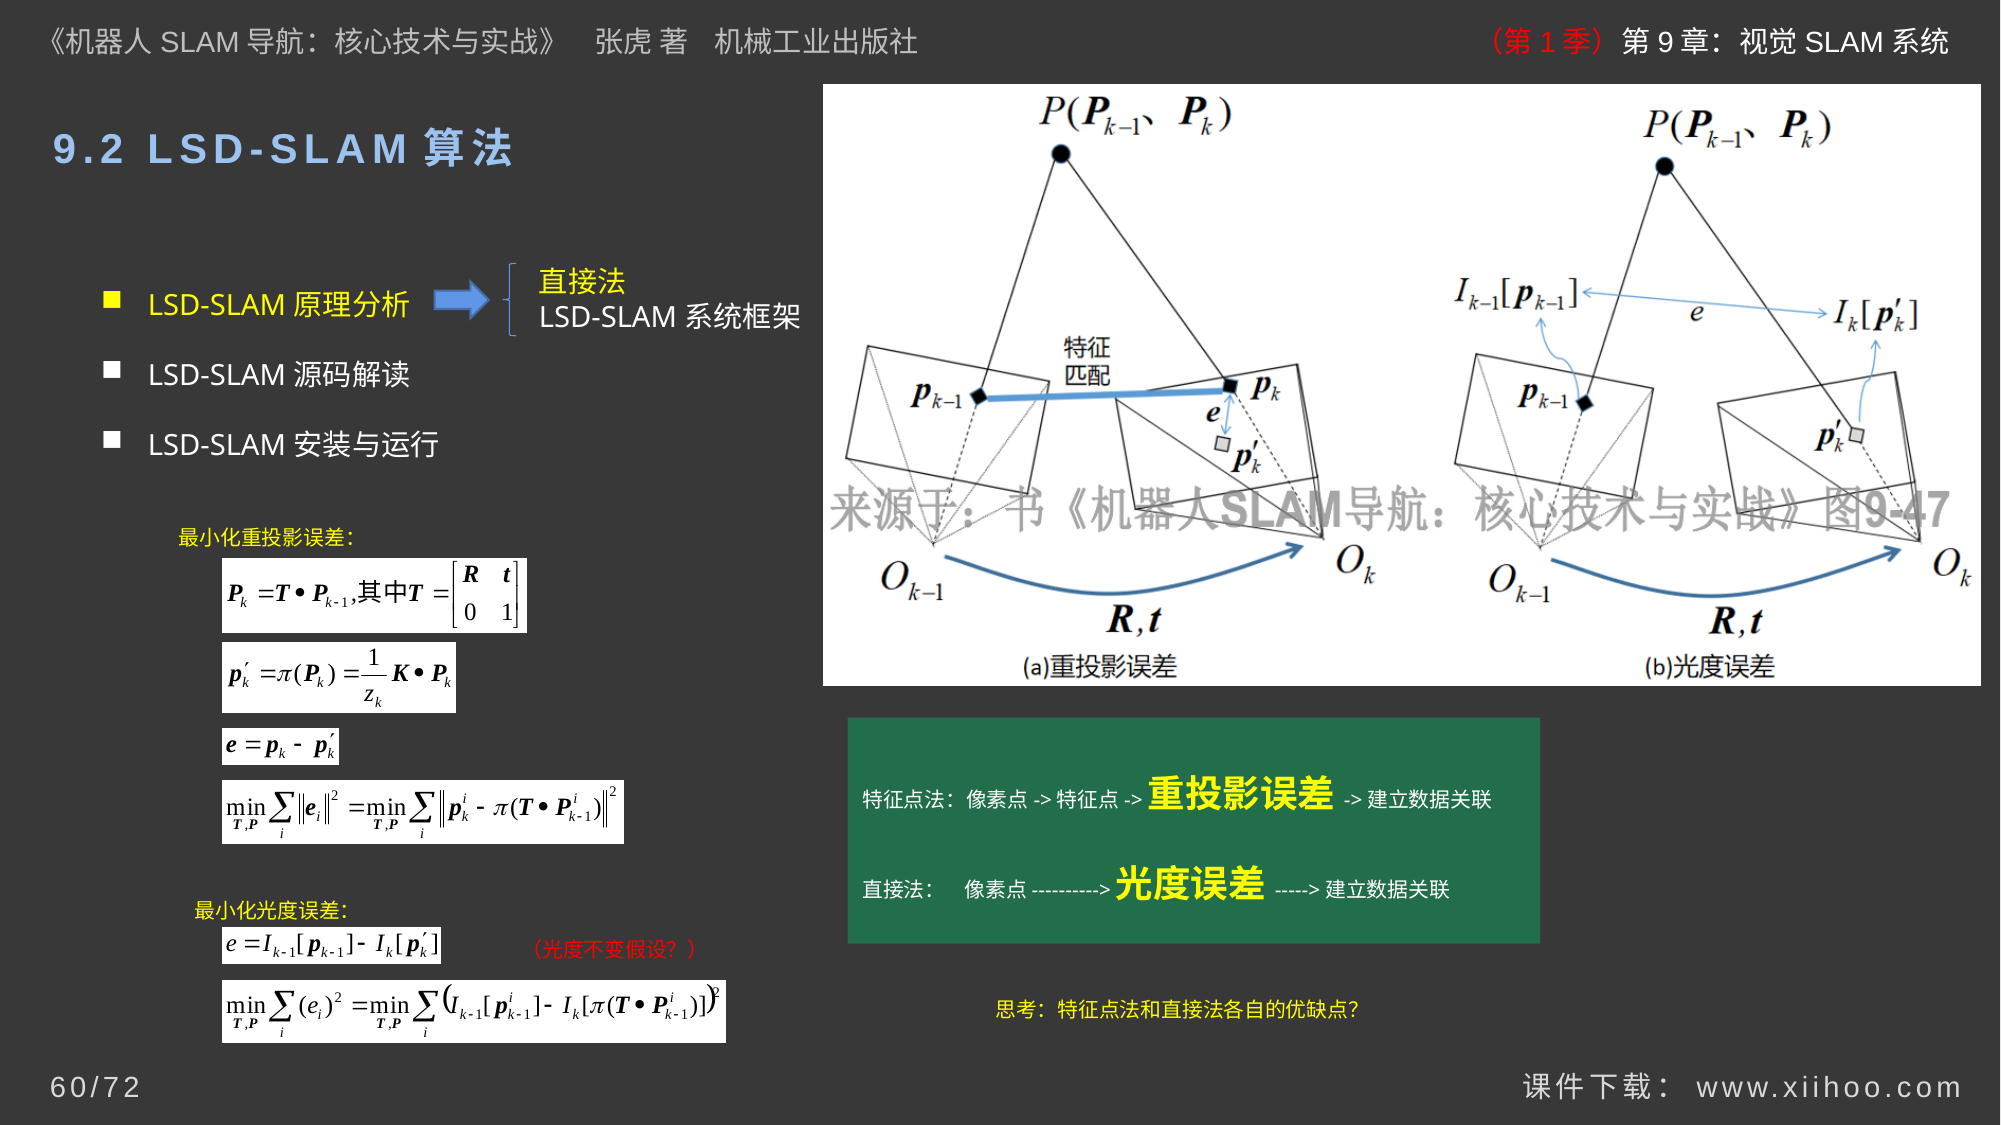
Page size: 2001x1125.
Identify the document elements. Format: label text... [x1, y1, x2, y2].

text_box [222, 641, 456, 713]
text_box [222, 926, 442, 965]
text_box 直接法 LSD-SLAM系统框架 [524, 256, 817, 341]
text_box 60/72 [34, 1060, 187, 1111]
text_box 特征点法：像素点->特征点->重投影误差->建立数据关联 直接法： 像素点---------->光度误差----->建立数据关联 [847, 717, 1541, 944]
picture [0, 0, 2001, 1125]
text_box [433, 279, 491, 321]
title 9.2 LSD-SLAM算法 [38, 98, 620, 180]
text_box 课件下载：www.xiihoo.com [1493, 1057, 1991, 1114]
text_box LSD-SLAM原理分析 LSD-SLAM源码解读 LSD-SLAM安装与运行 [86, 243, 501, 469]
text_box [222, 727, 340, 765]
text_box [222, 779, 625, 845]
text_box 最小化重投影误差： [142, 492, 403, 557]
text_box （第1季）第9章：视觉SLAM系统 [1075, 16, 1965, 66]
text_box （光度不变假设？） [485, 904, 745, 969]
text_box 最小化光度误差： [147, 864, 408, 930]
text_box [222, 980, 727, 1043]
text_box 思考：特征点法和直接法各自的优缺点？ [980, 964, 1379, 1029]
text_box 《机器人SLAM导航：核心技术与实战》 张虎 著 机械工业出版社 [16, 16, 940, 66]
text_box [502, 262, 517, 337]
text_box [222, 557, 527, 633]
